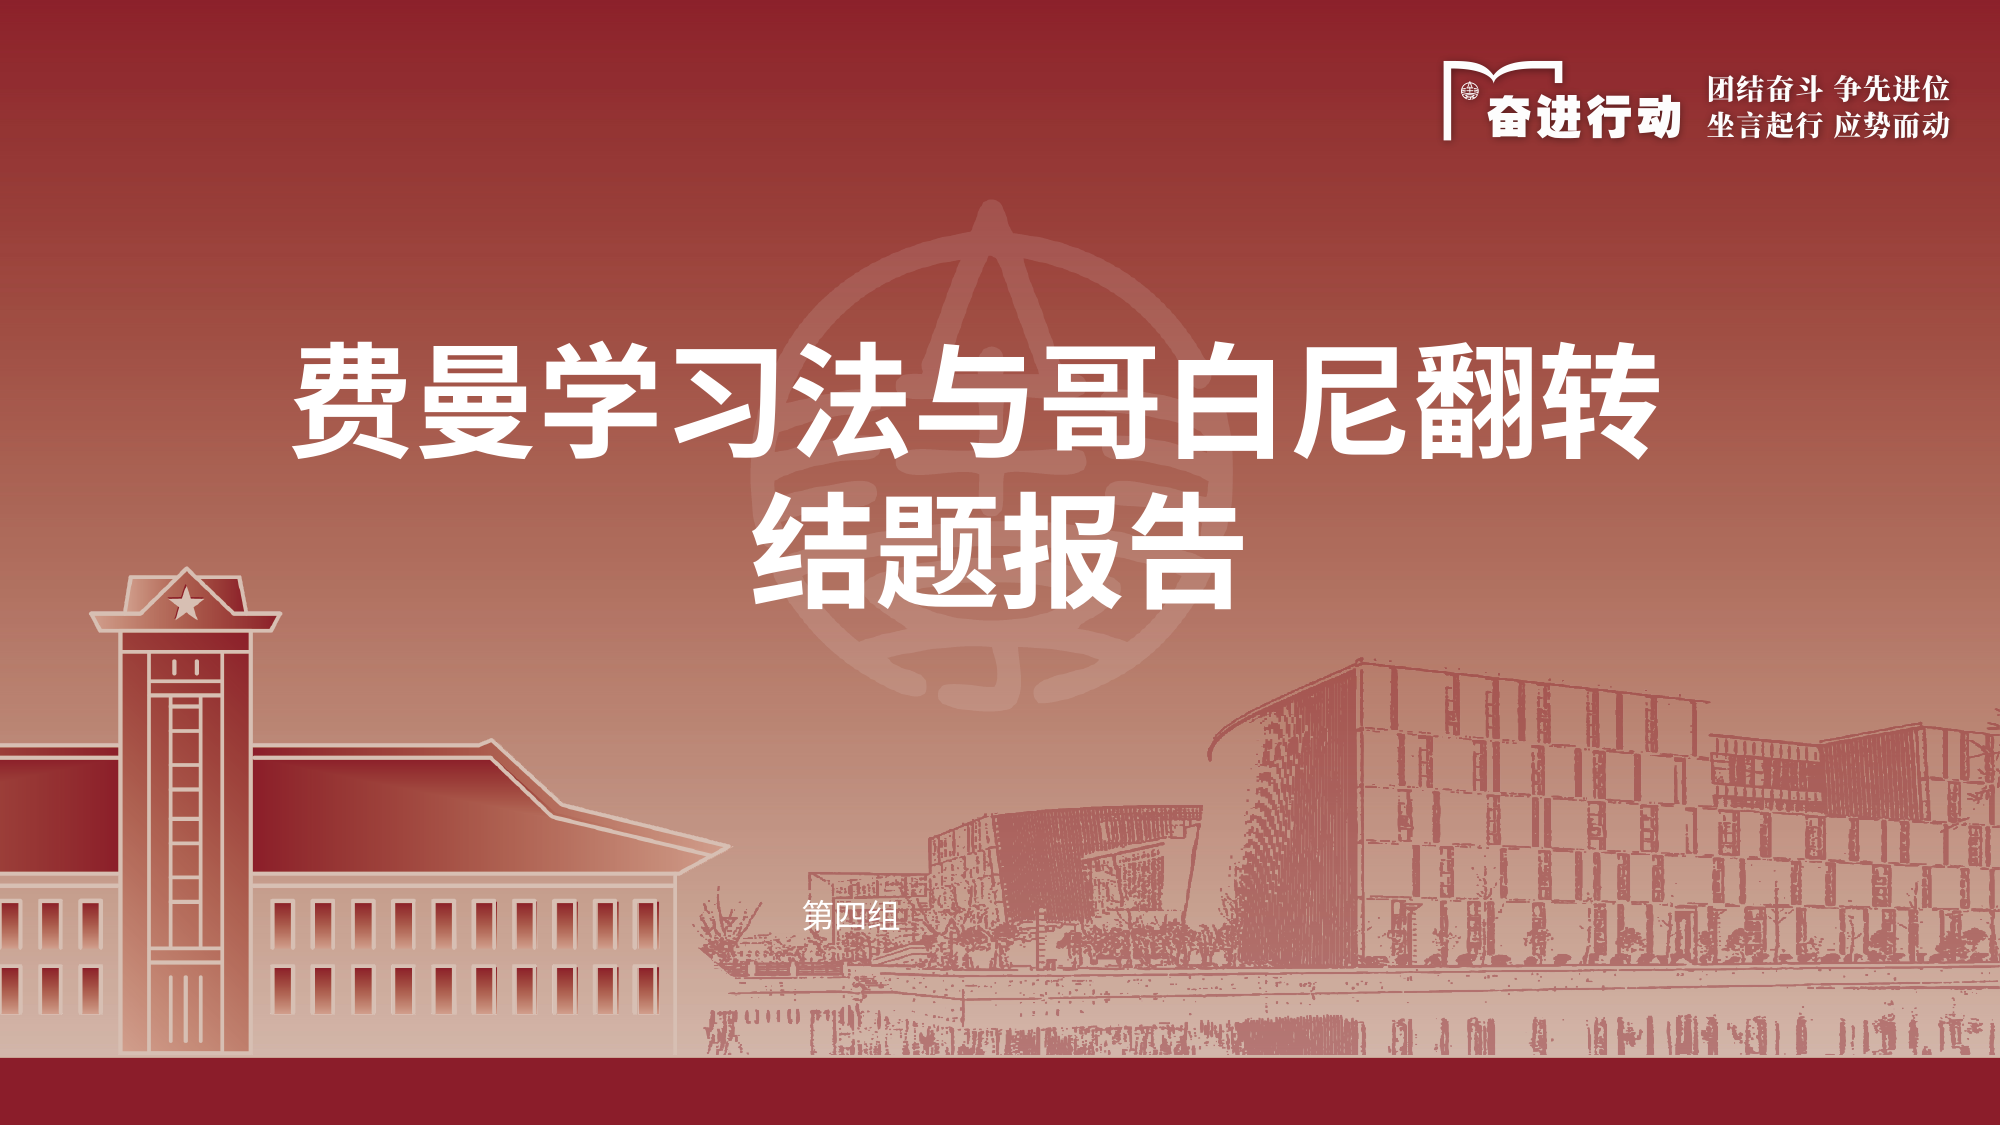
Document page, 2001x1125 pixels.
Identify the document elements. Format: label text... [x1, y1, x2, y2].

text_box 费曼学习法与哥白尼翻转 结题报告 [274, 315, 1727, 638]
text_box 第四组 [786, 887, 1204, 943]
picture [0, 0, 2000, 1125]
